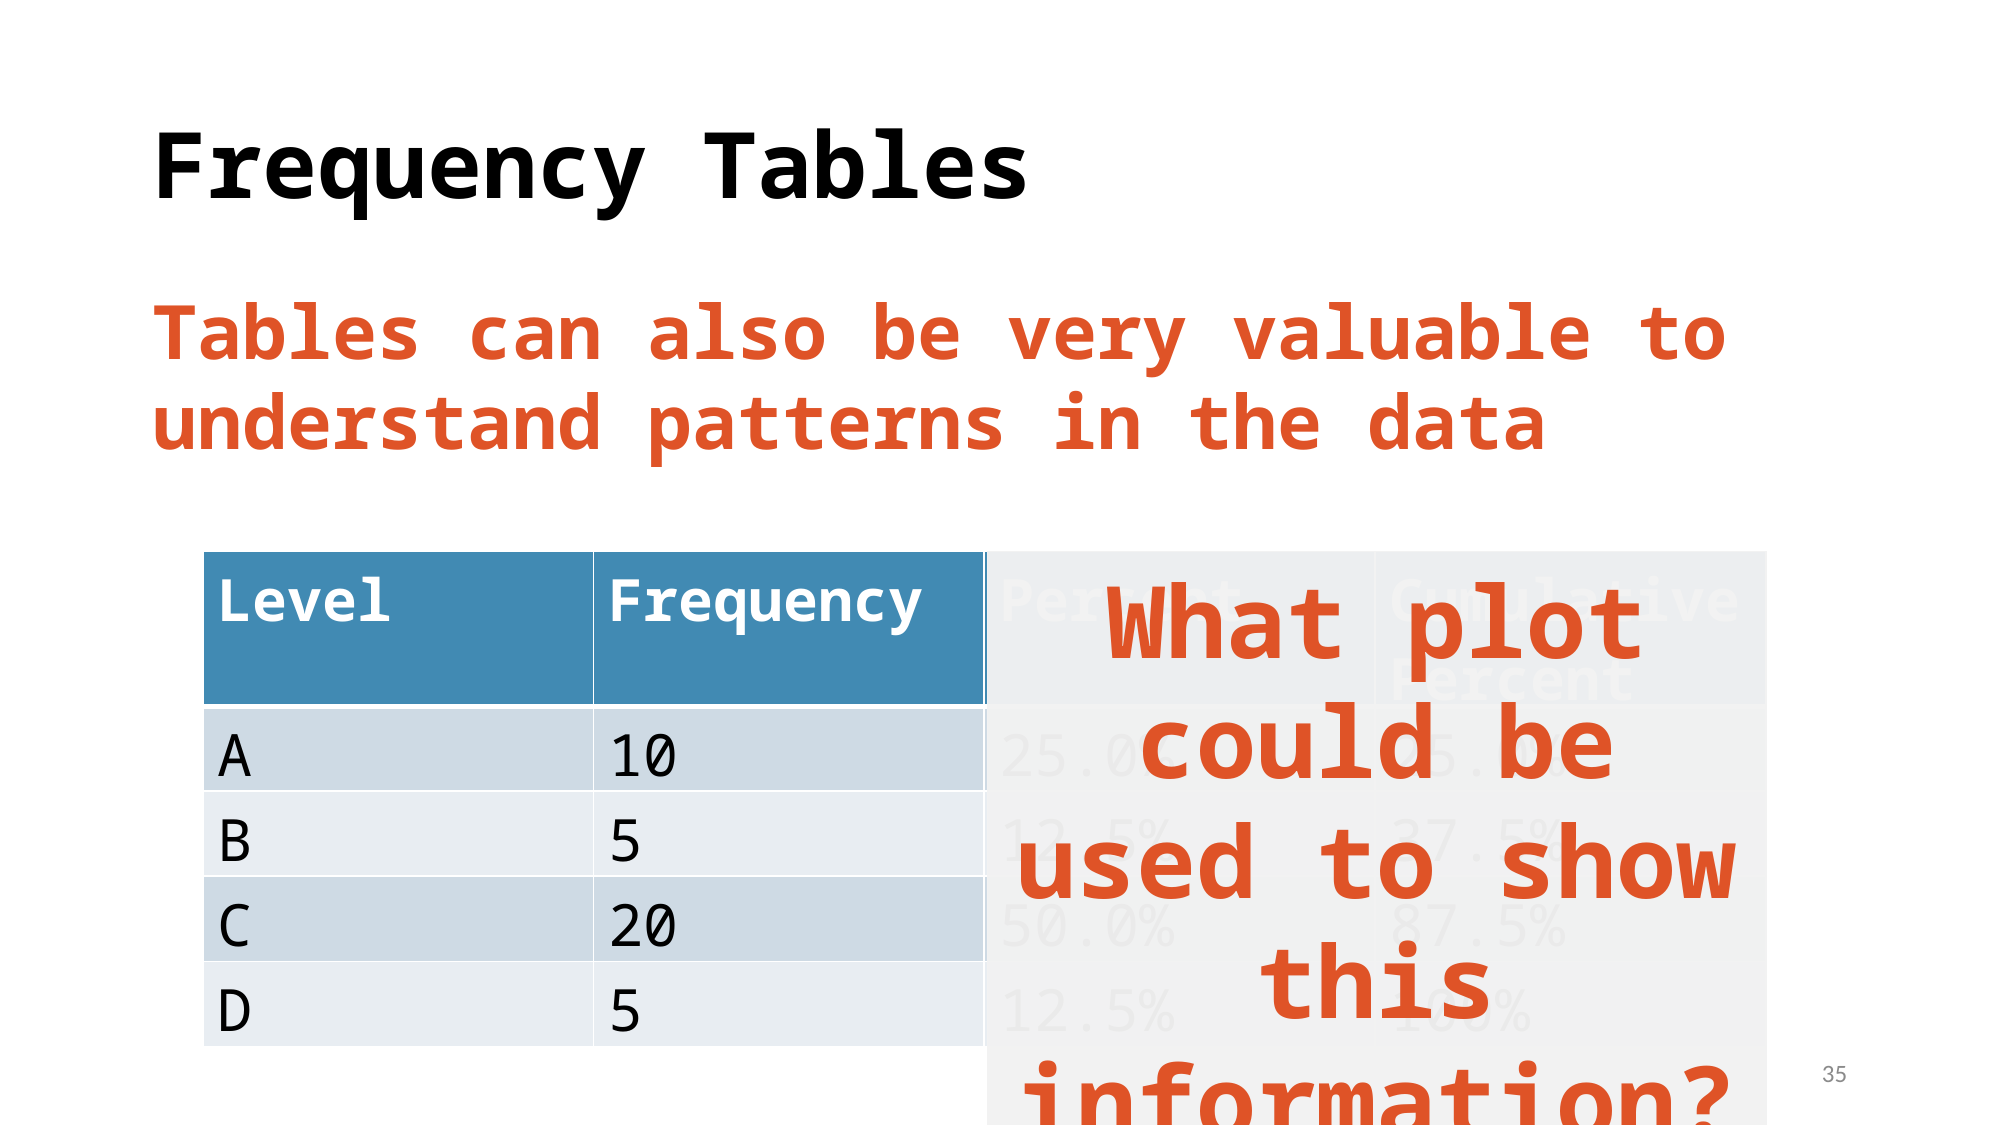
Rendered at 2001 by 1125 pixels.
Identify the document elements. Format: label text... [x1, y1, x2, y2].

table_header Frequency [594, 552, 983, 704]
table_cell D [204, 962, 593, 1046]
table_cell 10 [594, 709, 983, 790]
table_cell 5 [594, 962, 983, 1046]
table_cell 5 [594, 792, 983, 875]
table_header Level [204, 552, 593, 704]
slide_number 35 [1767, 1042, 1863, 1103]
table_cell 20 [594, 877, 983, 961]
text_box What plot could be used to show this information? [987, 551, 1767, 1125]
table_cell A [204, 709, 593, 790]
table_cell B [204, 792, 593, 875]
title Frequency Tables [137, 59, 1863, 278]
text_box Tables can also be very valuable to understand patterns in the data [137, 277, 1832, 472]
table_cell C [204, 877, 593, 961]
